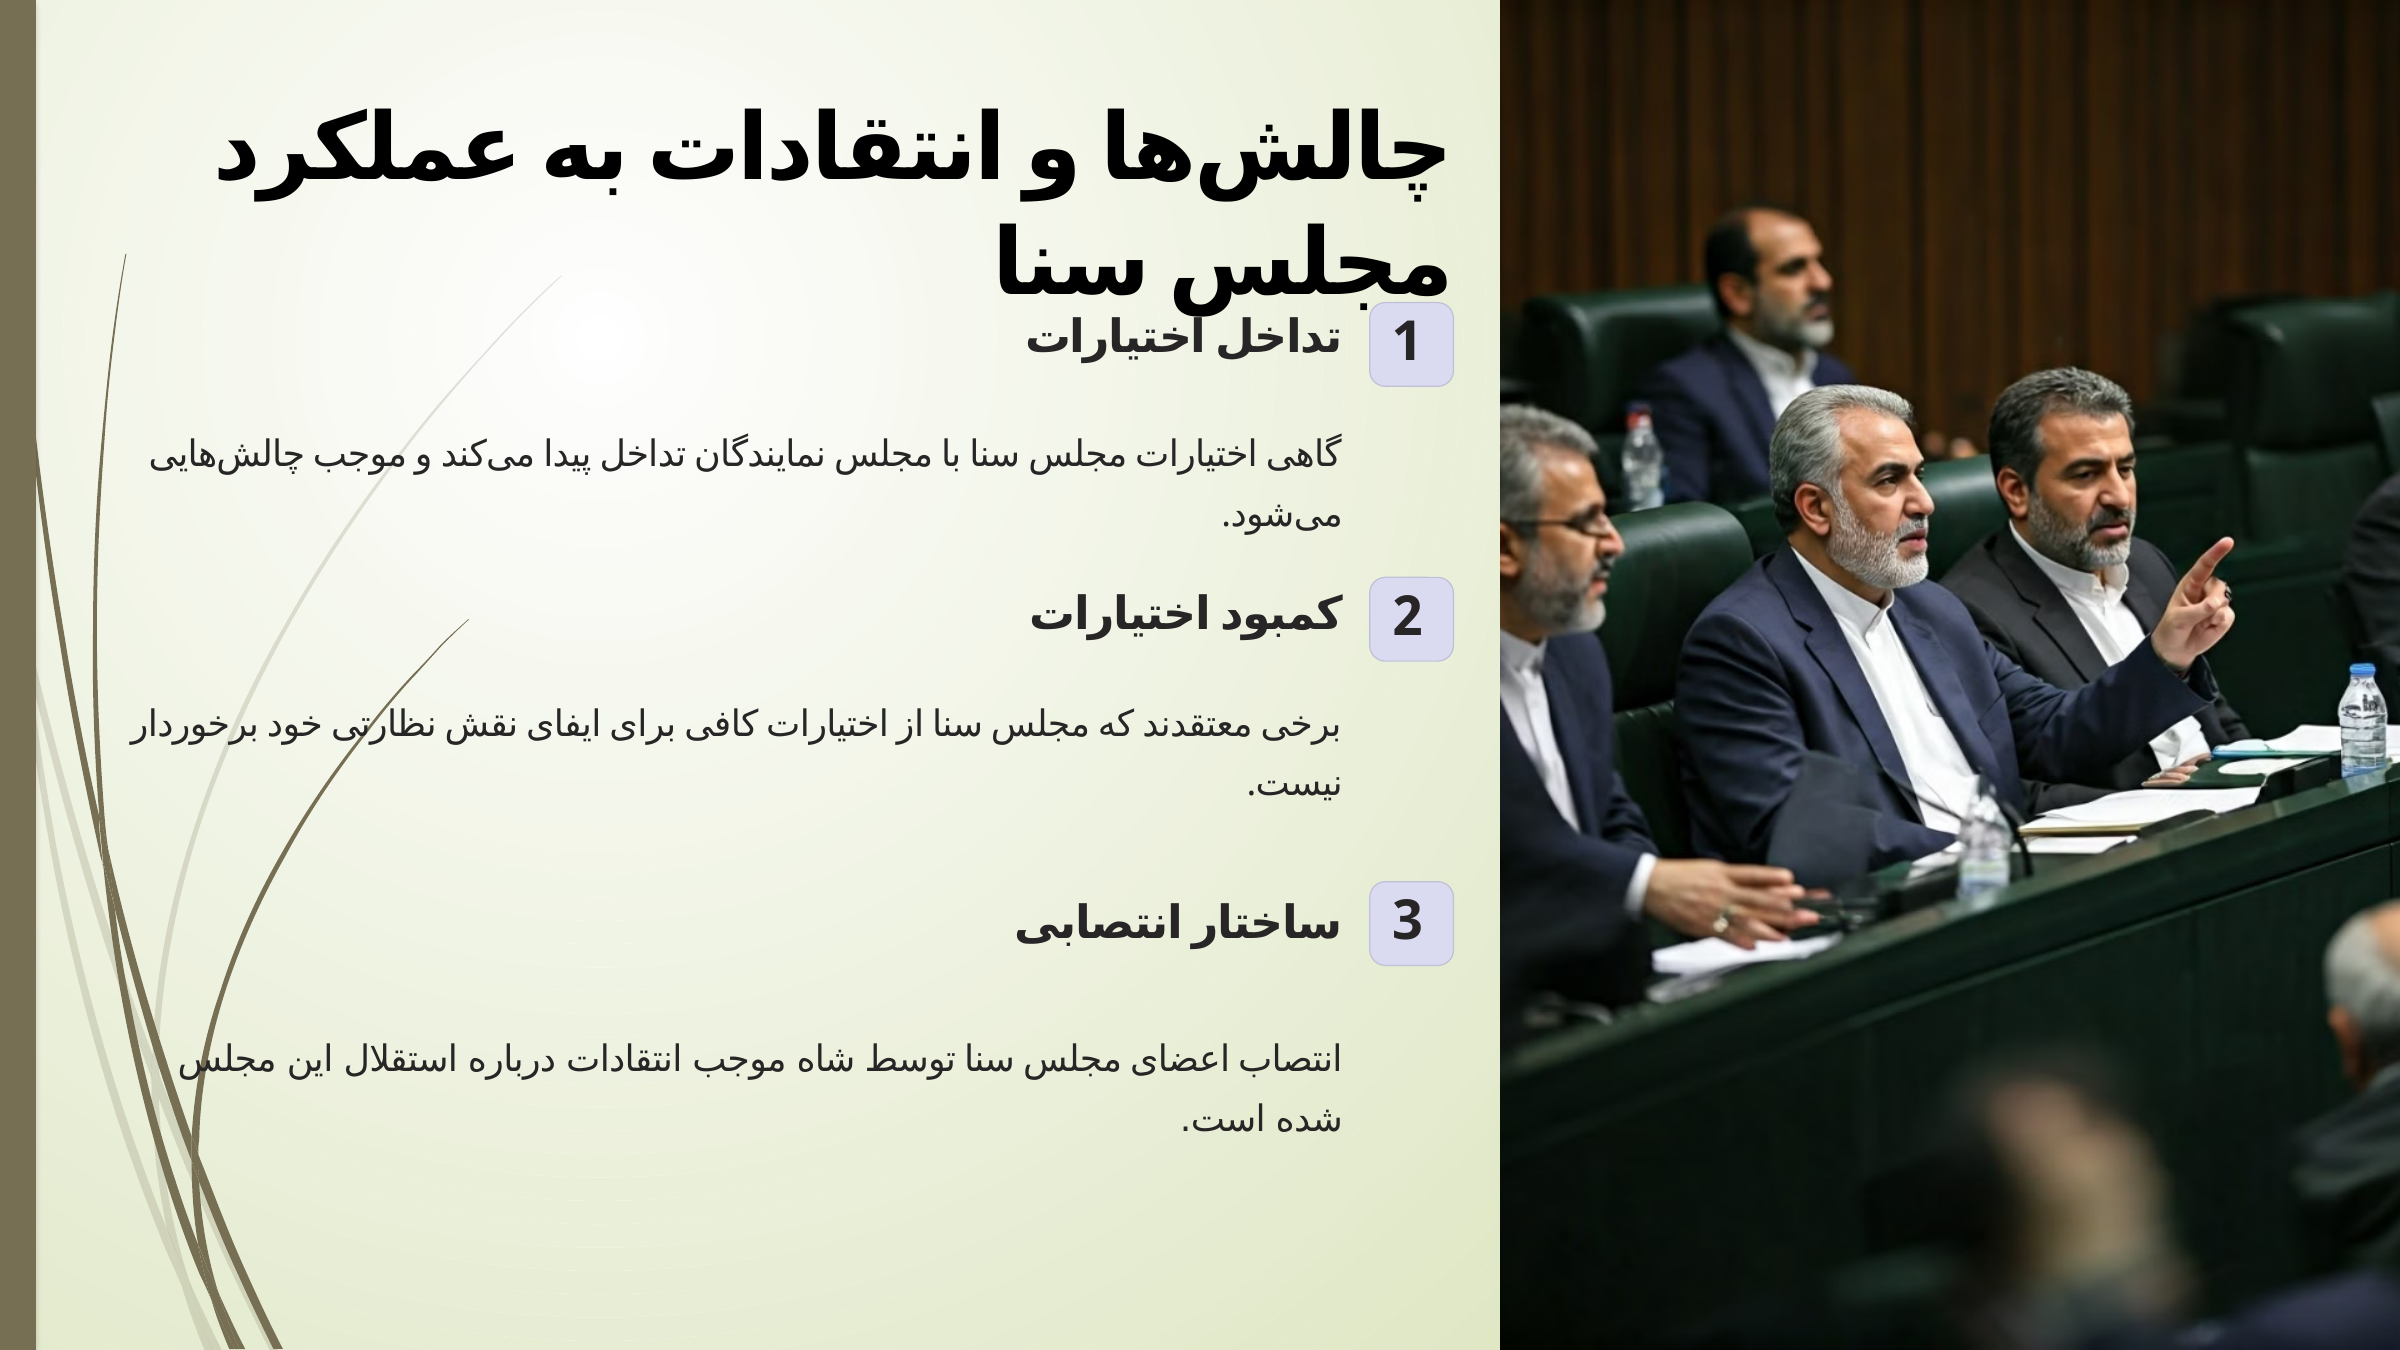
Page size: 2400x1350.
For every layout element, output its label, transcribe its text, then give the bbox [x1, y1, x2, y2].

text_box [1369, 881, 1454, 966]
text_box کمبود اختیارات [878, 581, 1344, 640]
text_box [1369, 302, 1454, 387]
text_box چالش‌ها و انتقادات به عملکرد مجلس سنا [9, 82, 1454, 315]
text_box گاهی اختیارات مجلس سنا با مجلس نمایندگان تداخل پیدا می‌کند و موجب چالش‌هایی می‌شود. [113, 414, 1344, 653]
text_box انتصاب اعضای مجلس سنا توسط شاه موجب انتقادات درباره استقلال این مجلس شده است. [113, 1019, 1344, 1139]
text_box برخی معتقدند که مجلس سنا از اختیارات کافی برای ایفای نقش نظارتی خود برخوردار نیست. [113, 683, 1344, 863]
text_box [1369, 577, 1454, 662]
picture [1499, 0, 2400, 1350]
text_box ساختار انتصابی [878, 890, 1344, 949]
text_box تداخل اختیارات [1051, 304, 1344, 363]
